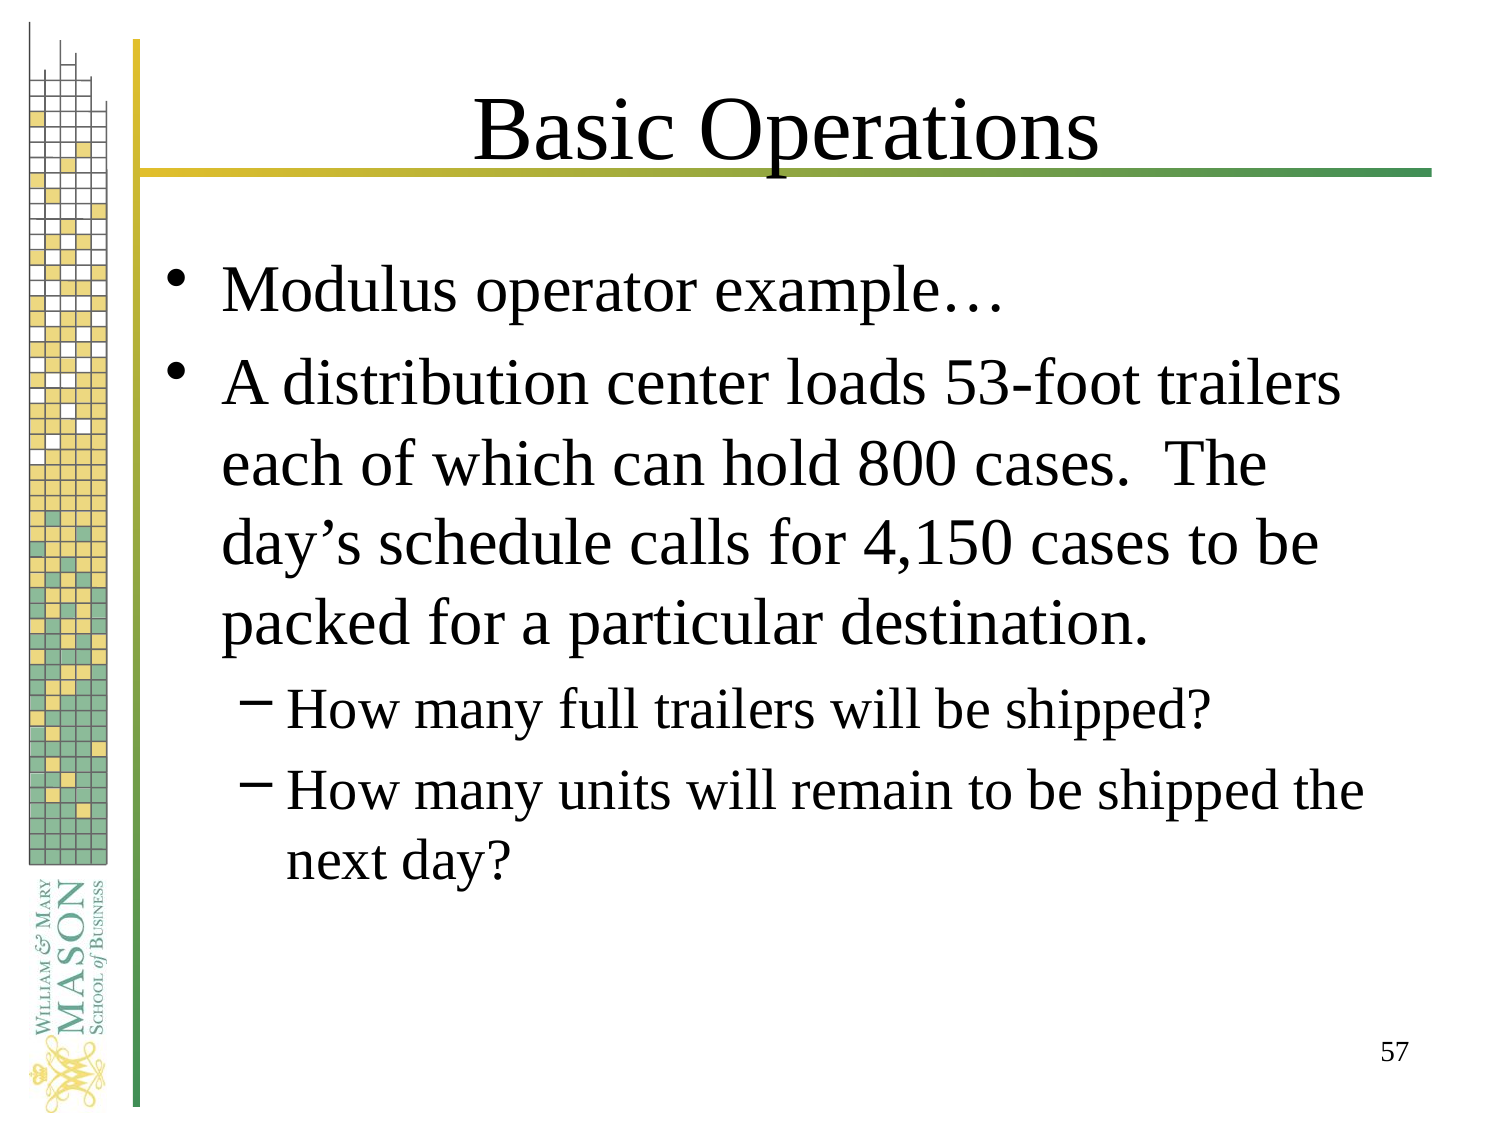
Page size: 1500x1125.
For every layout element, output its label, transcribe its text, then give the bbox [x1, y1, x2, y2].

title Basic Operations [150, 45, 1425, 200]
slide_number 57 [1048, 1024, 1426, 1103]
slide_number 65 [29, 879, 107, 1113]
list Modulus operator example… A distribution center loads 53-foot trailers each of which can hold 800 cases. The day’s schedule calls for 4,150 cases to be packed for a particular destination. How many full trailers will be shipped? How many units will remain to be shipped the next day? [150, 237, 1425, 1005]
